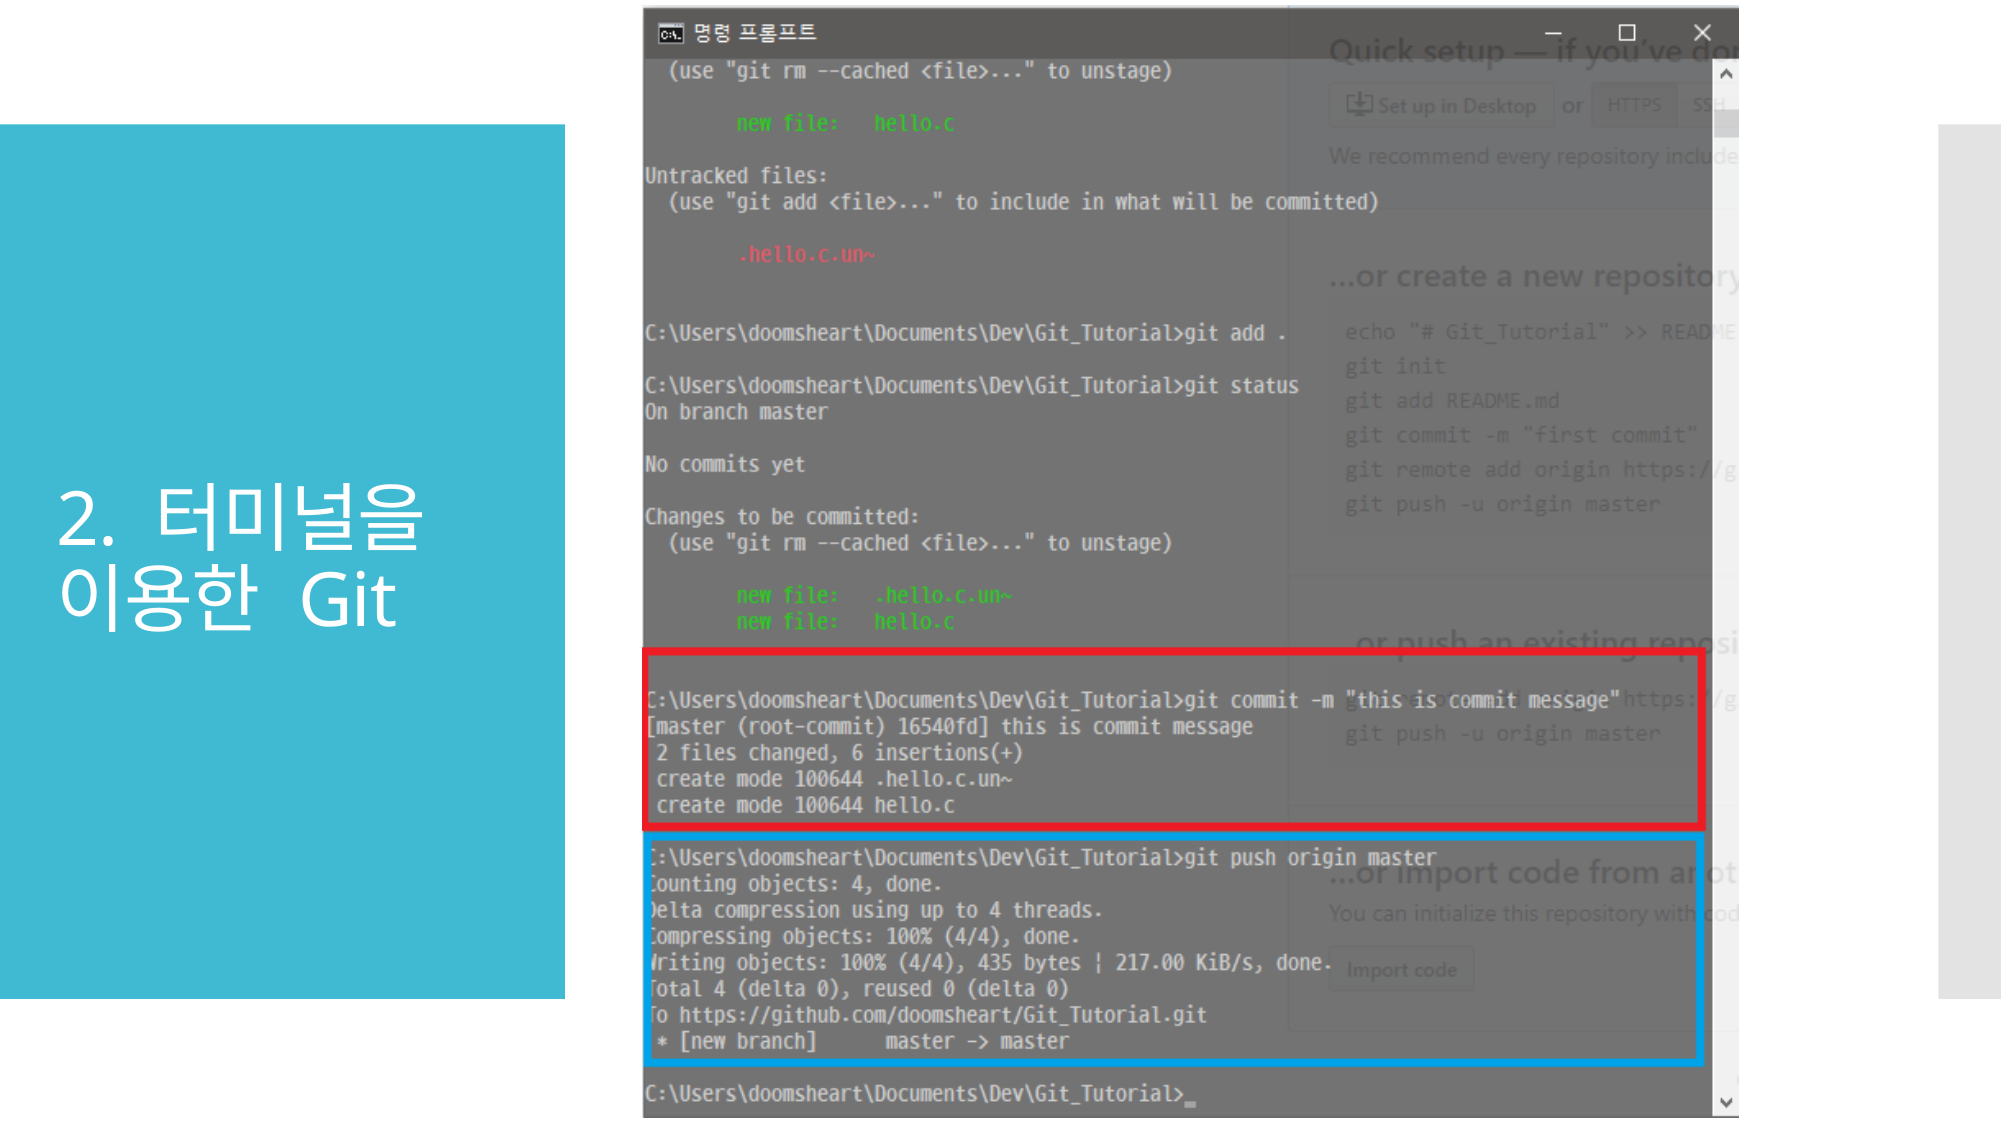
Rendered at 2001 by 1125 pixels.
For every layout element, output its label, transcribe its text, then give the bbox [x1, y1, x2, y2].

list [642, 5, 1739, 1118]
title 2. 터미널을 이용한 Git [41, 184, 525, 940]
